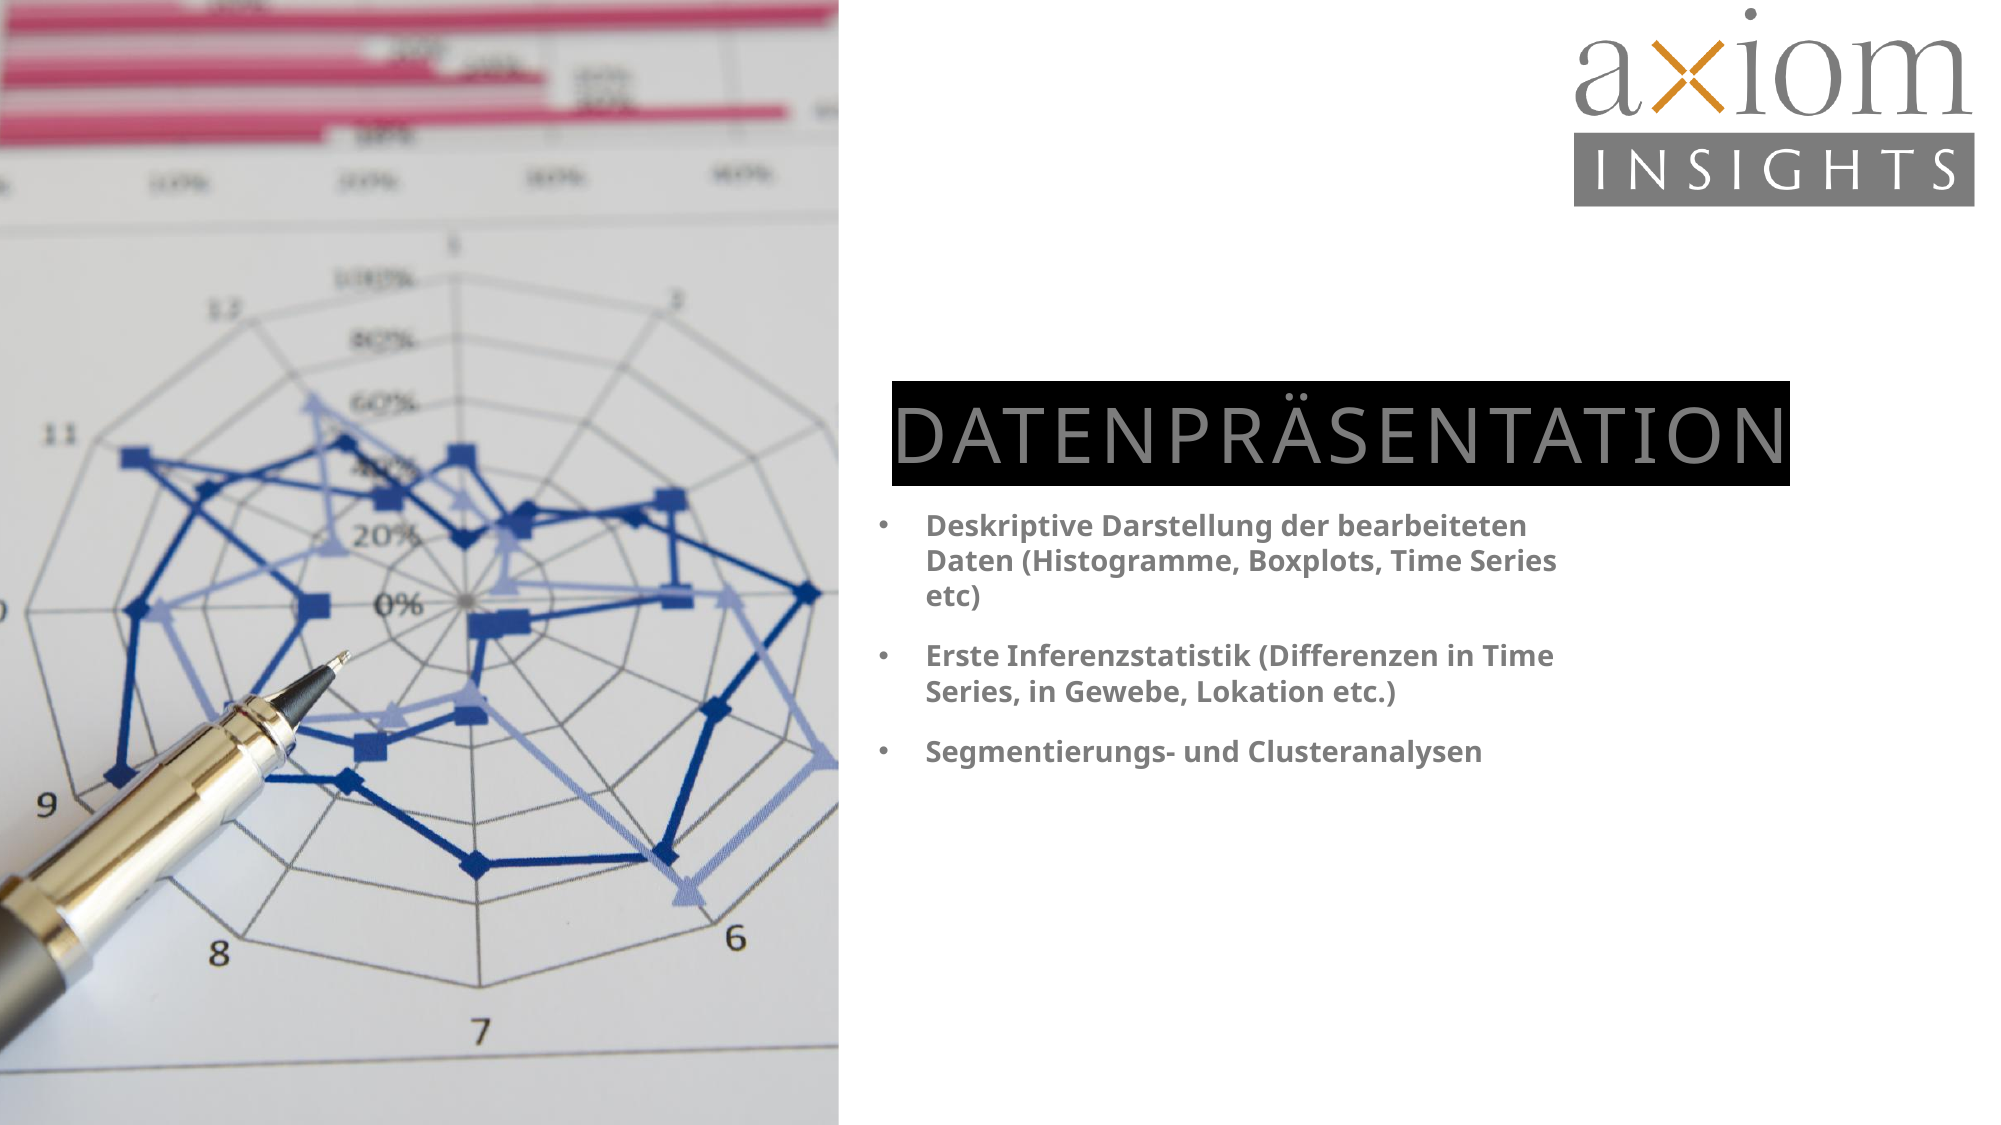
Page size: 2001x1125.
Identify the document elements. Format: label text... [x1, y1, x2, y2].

title Datenpräsentation [876, 236, 1849, 487]
picture [0, 0, 839, 1125]
picture [1545, 0, 2000, 224]
text_box Deskriptive Darstellung der bearbeiteten Daten (Histogramme, Boxplots, Time Series etc) Erste Inferenzstatistik (Differenzen in Time Series, in Gewebe, Lokation etc.) Segmentierungs- und Clusteranalysen [863, 439, 1580, 1105]
